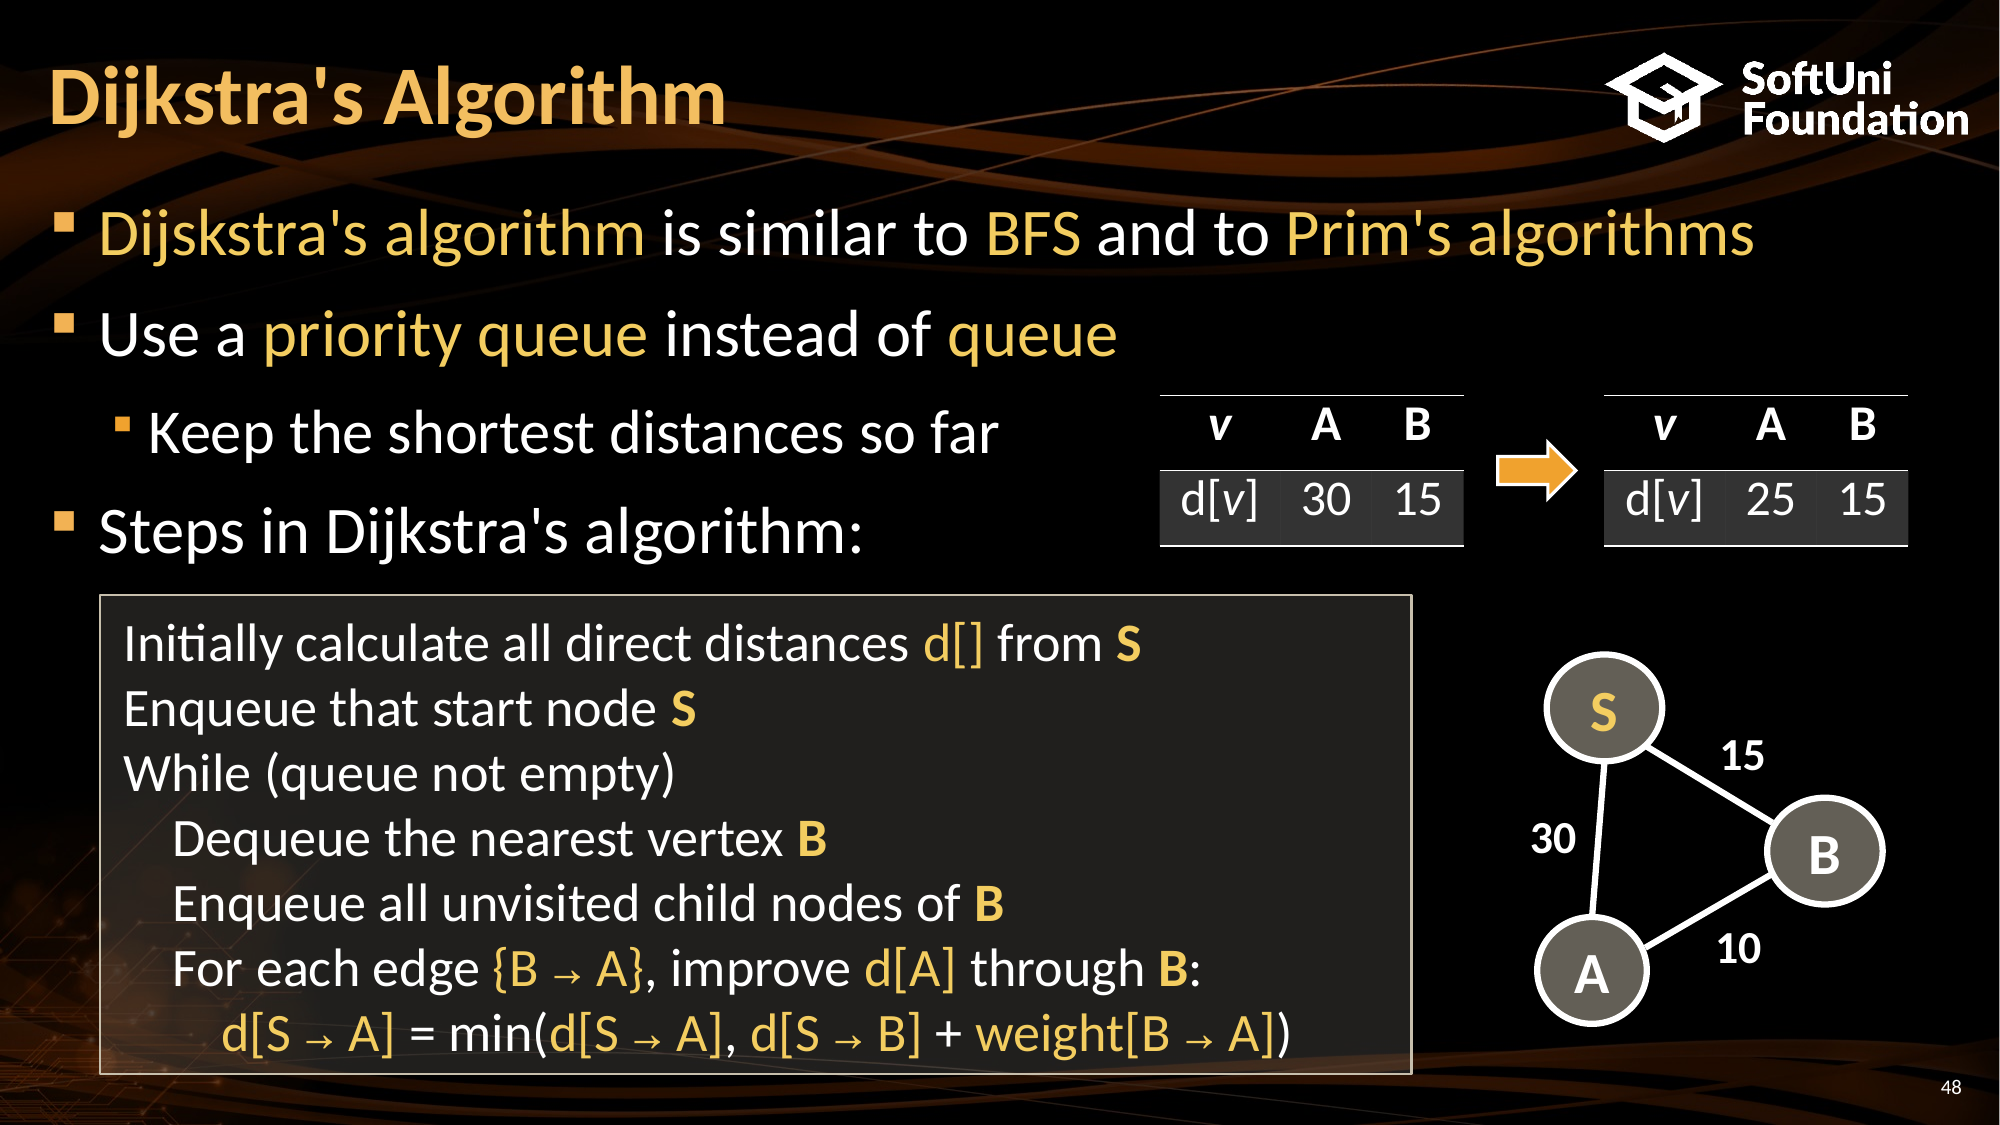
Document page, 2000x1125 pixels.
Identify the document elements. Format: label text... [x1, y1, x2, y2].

picture [0, 0, 2000, 1125]
text_box [1496, 440, 1578, 501]
table_cell d[v] [1604, 471, 1725, 545]
table_header v [1160, 396, 1280, 470]
text_box Initially calculate all direct distances d[] from S Enqueue that start node S While (queue not empty) Dequeue the nearest vertex B Enqueue all unvisited child nodes of B For each edge {B → A}, improve d[A] through B: d[S → A] = min(d[S → A], d[S → B] + weight[B → A]) [99, 595, 1412, 1074]
table_cell 15 [1817, 471, 1908, 545]
table_header v [1604, 396, 1725, 470]
table_cell 15 [1372, 471, 1464, 545]
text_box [1514, 654, 1883, 1024]
title Dijkstra's Algorithm [30, 6, 1602, 189]
table_cell 25 [1725, 471, 1817, 545]
table_header A [1725, 396, 1817, 470]
table_cell 30 [1280, 471, 1372, 545]
table_header B [1817, 396, 1908, 470]
list Dijskstra's algorithm is similar to BFS and to Prim's algorithms Use a priority queue instead of queue Keep the shortest distances so far Steps in Dijkstra's algorithm: [31, 188, 1968, 1103]
table_header A [1280, 396, 1372, 470]
table_cell d[v] [1160, 471, 1280, 545]
table_header B [1372, 396, 1464, 470]
